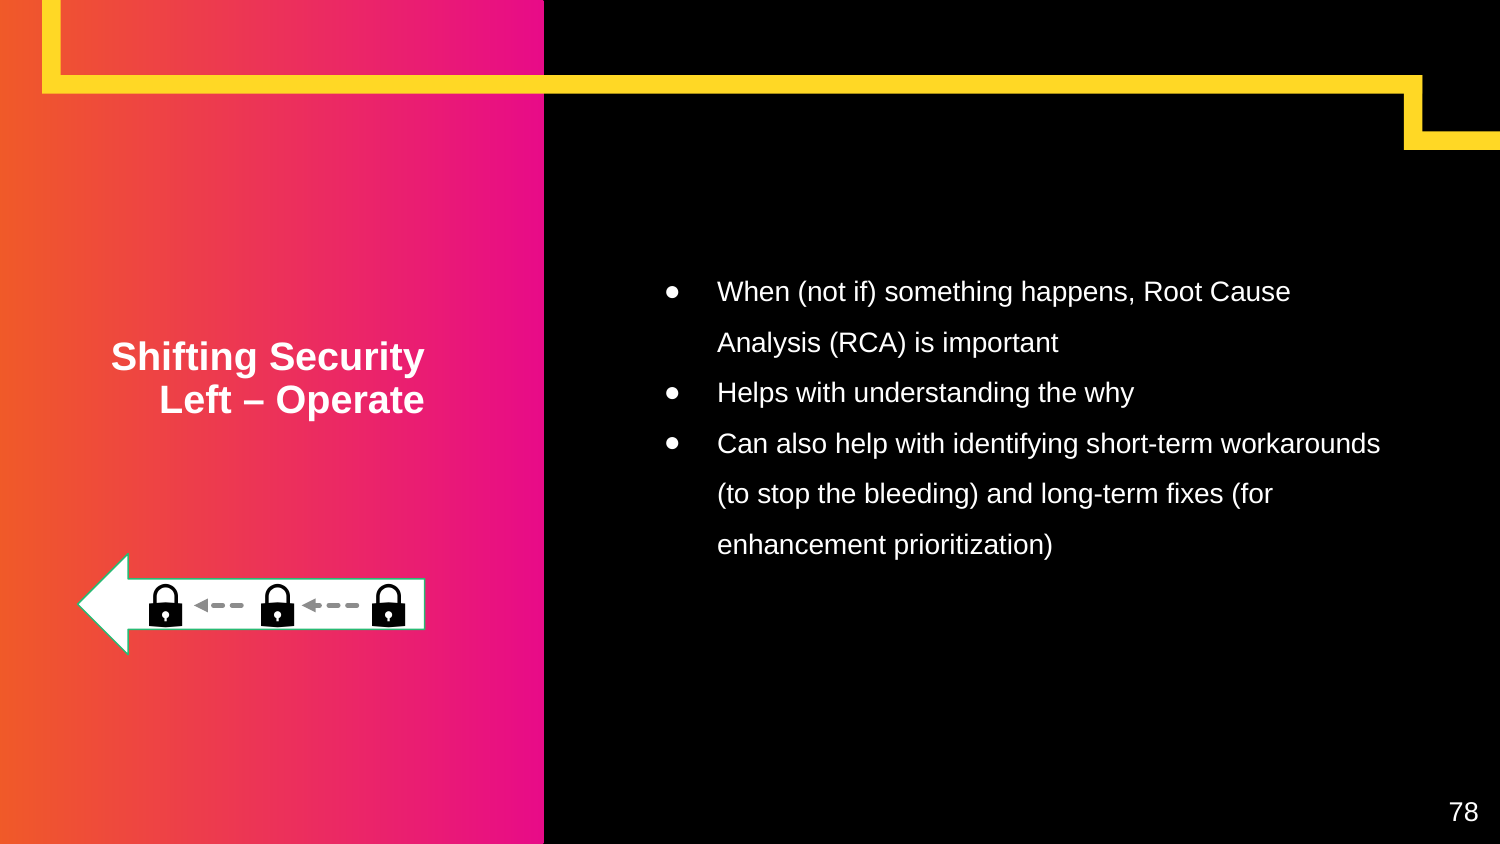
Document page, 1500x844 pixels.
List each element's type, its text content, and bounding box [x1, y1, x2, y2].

slide_number 78 [1403, 779, 1494, 844]
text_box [77, 553, 425, 655]
title Shifting Security Left – Operate [42, 343, 433, 430]
text_box When (not if) something happens, Root Cause Analysis (RCA) is important Helps with understanding the why Can also help with identifying short-term workarounds (to stop the bleeding) and long-term fixes (for enhancement prioritization) [626, 241, 1410, 602]
